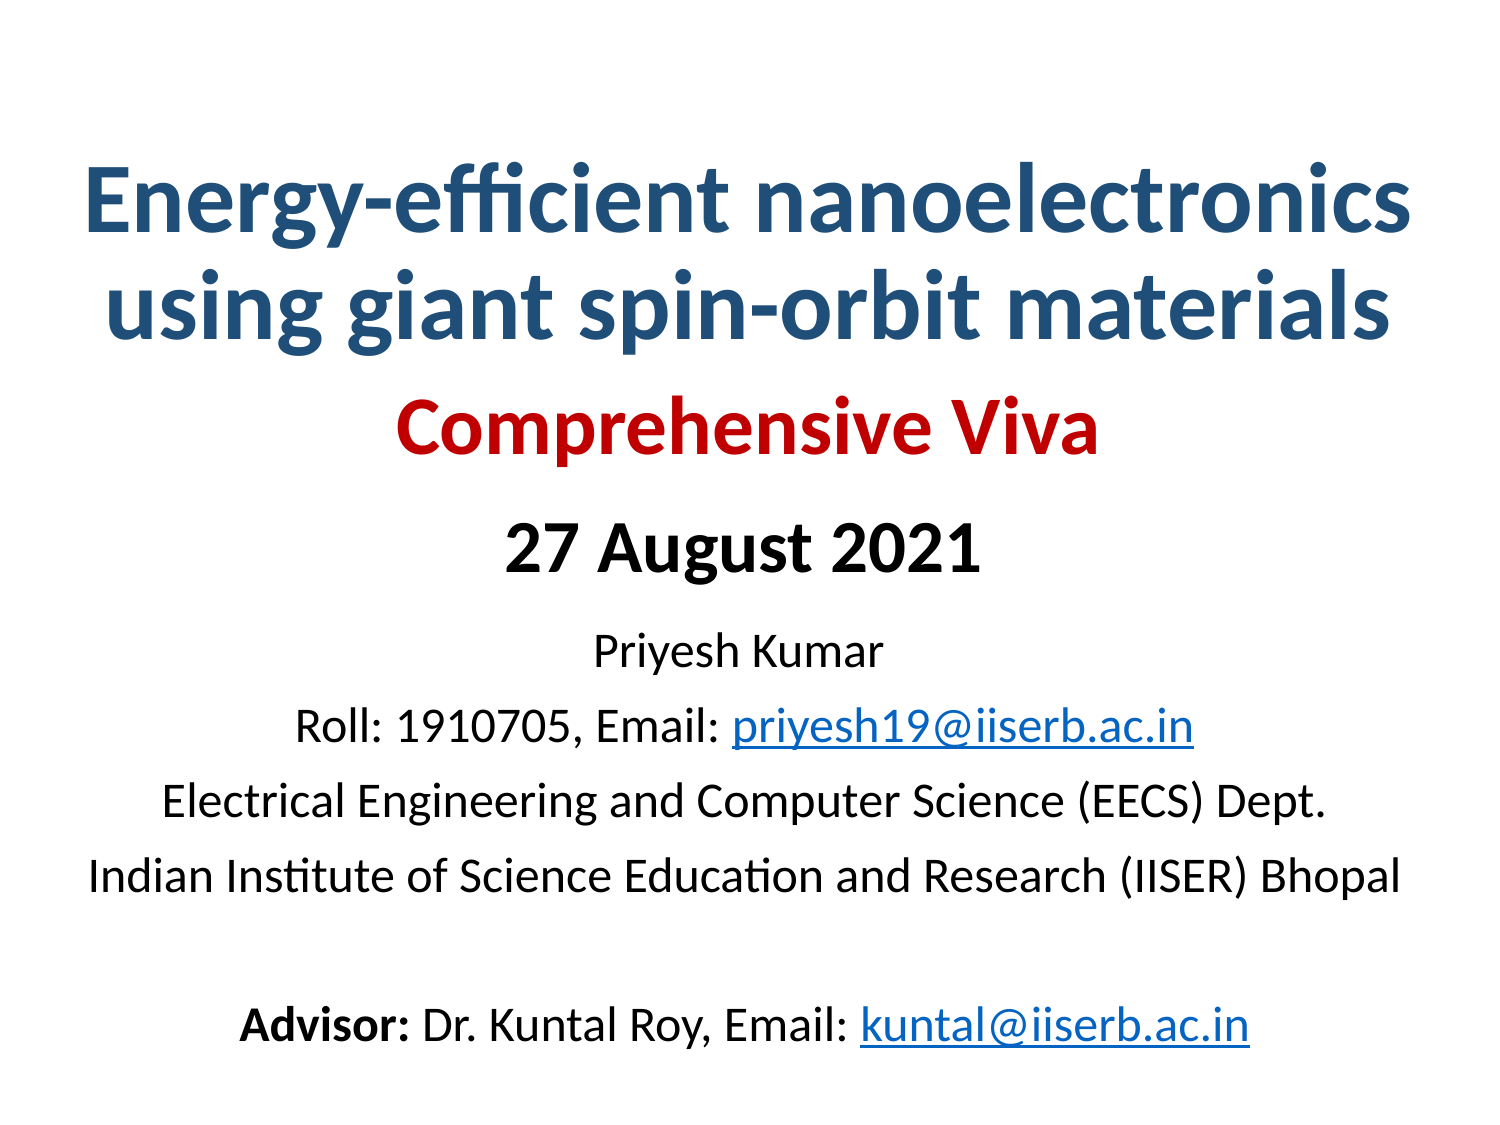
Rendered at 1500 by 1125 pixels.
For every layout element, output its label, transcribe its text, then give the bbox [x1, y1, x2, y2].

text_box Priyesh Kumar Roll: 1910705, Email: priyesh19@iiserb.ac.in Electrical Engineering and Computer Science (EECS) Dept. Indian Institute of Science Education and Research (IISER) Bhopal Advisor: Dr. Kuntal Roy, Email: kuntal@iiserb.ac.in [0, 619, 1495, 1123]
subtitle Energy-efficient nanoelectronics using giant spin-orbit materials Comprehensive Viva [0, 138, 1498, 381]
text_box 27 August 2021 [489, 490, 1011, 596]
